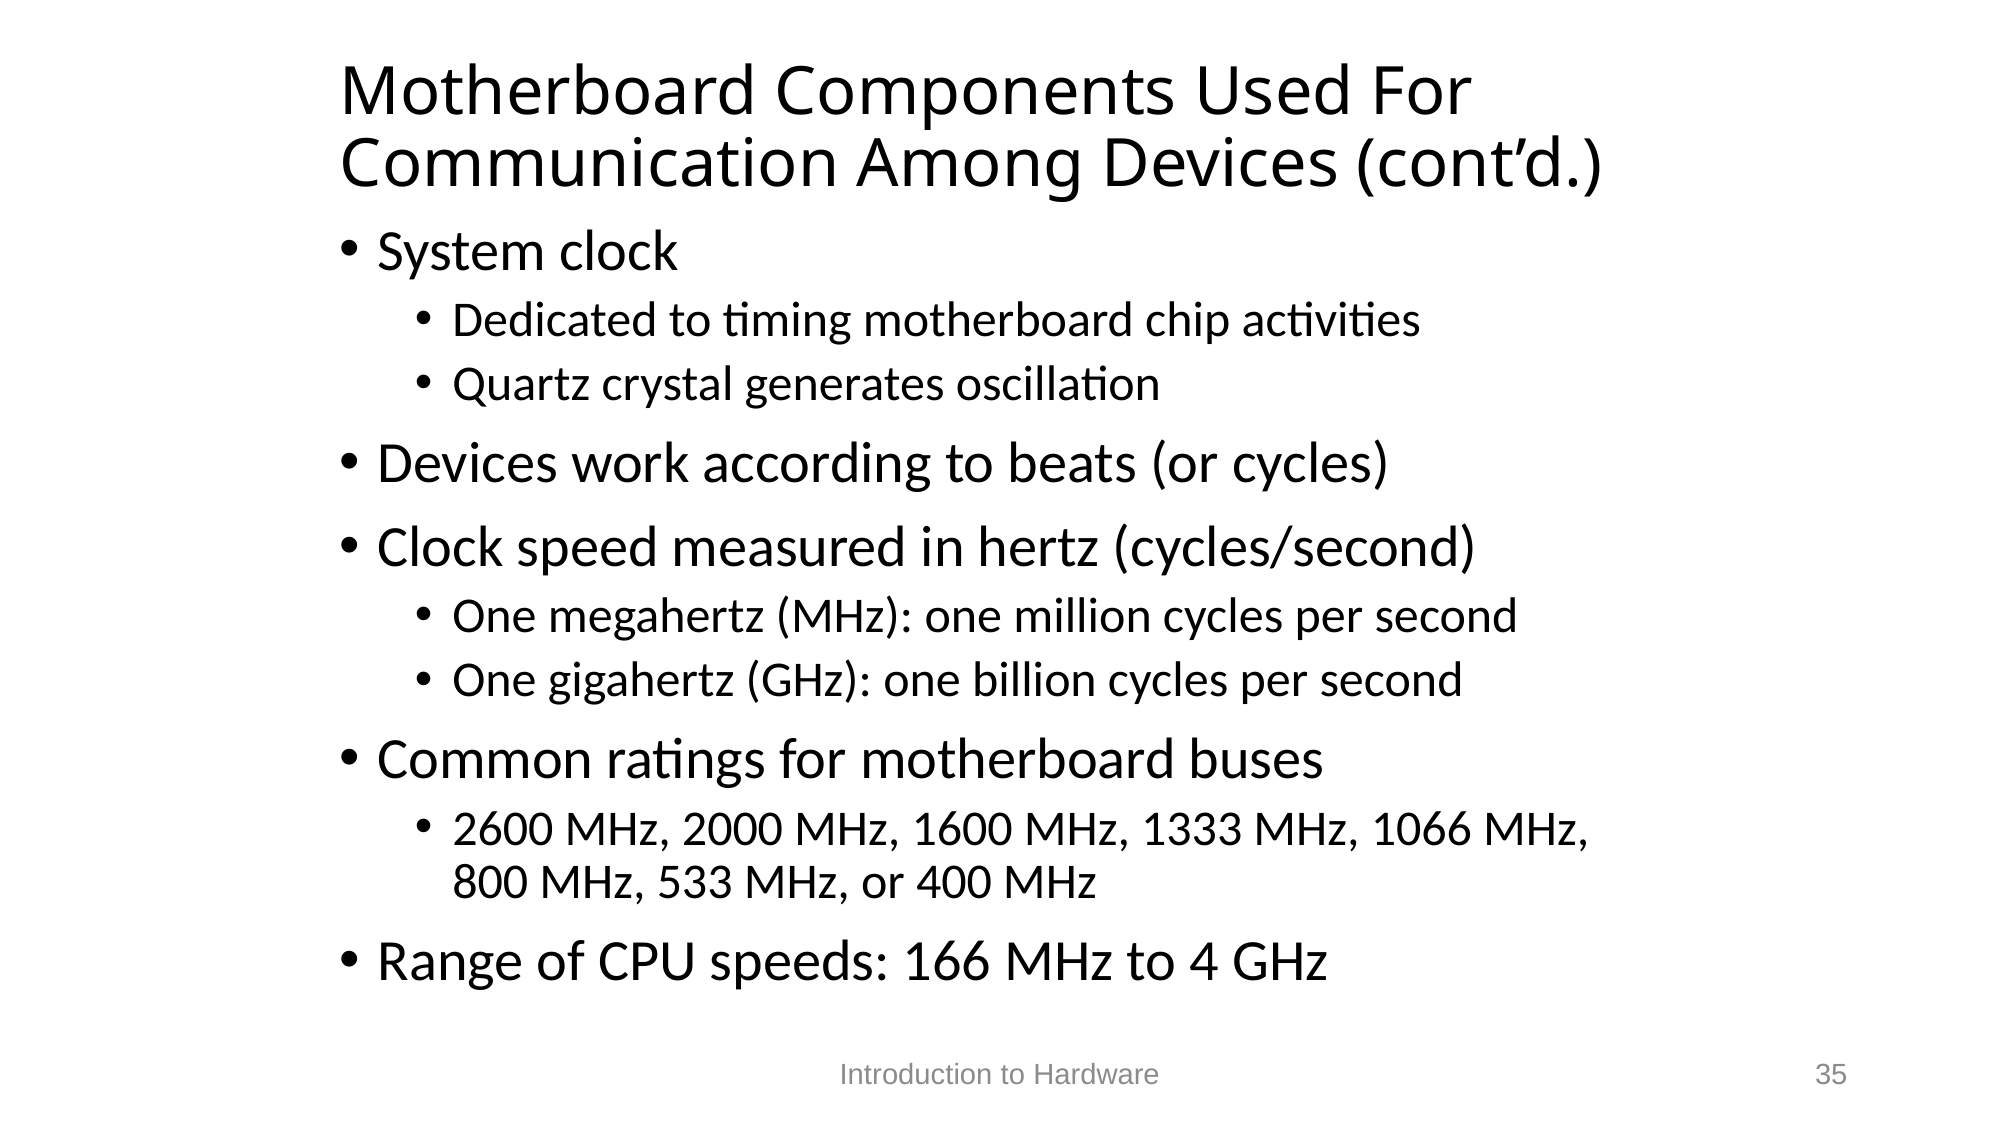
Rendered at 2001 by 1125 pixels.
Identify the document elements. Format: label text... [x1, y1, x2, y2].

title Motherboard Components Used For Communication Among Devices (cont’d.) [324, 45, 1675, 212]
list System clock Dedicated to timing motherboard chip activities Quartz crystal generates oscillation Devices work according to beats (or cycles) Clock speed measured in hertz (cycles/second) One megahertz (MHz): one million cycles per second One gigahertz (GHz): one billion cycles per second Common ratings for motherboard buses 2600 MHz, 2000 MHz, 1600 MHz, 1333 MHz, 1066 MHz, 800 MHz, 533 MHz, or 400 MHz Range of CPU speeds: 166 MHz to 4 GHz [324, 212, 1675, 1013]
slide_number 35 [1412, 1042, 1863, 1103]
footer Introduction to Hardware [662, 1042, 1338, 1103]
